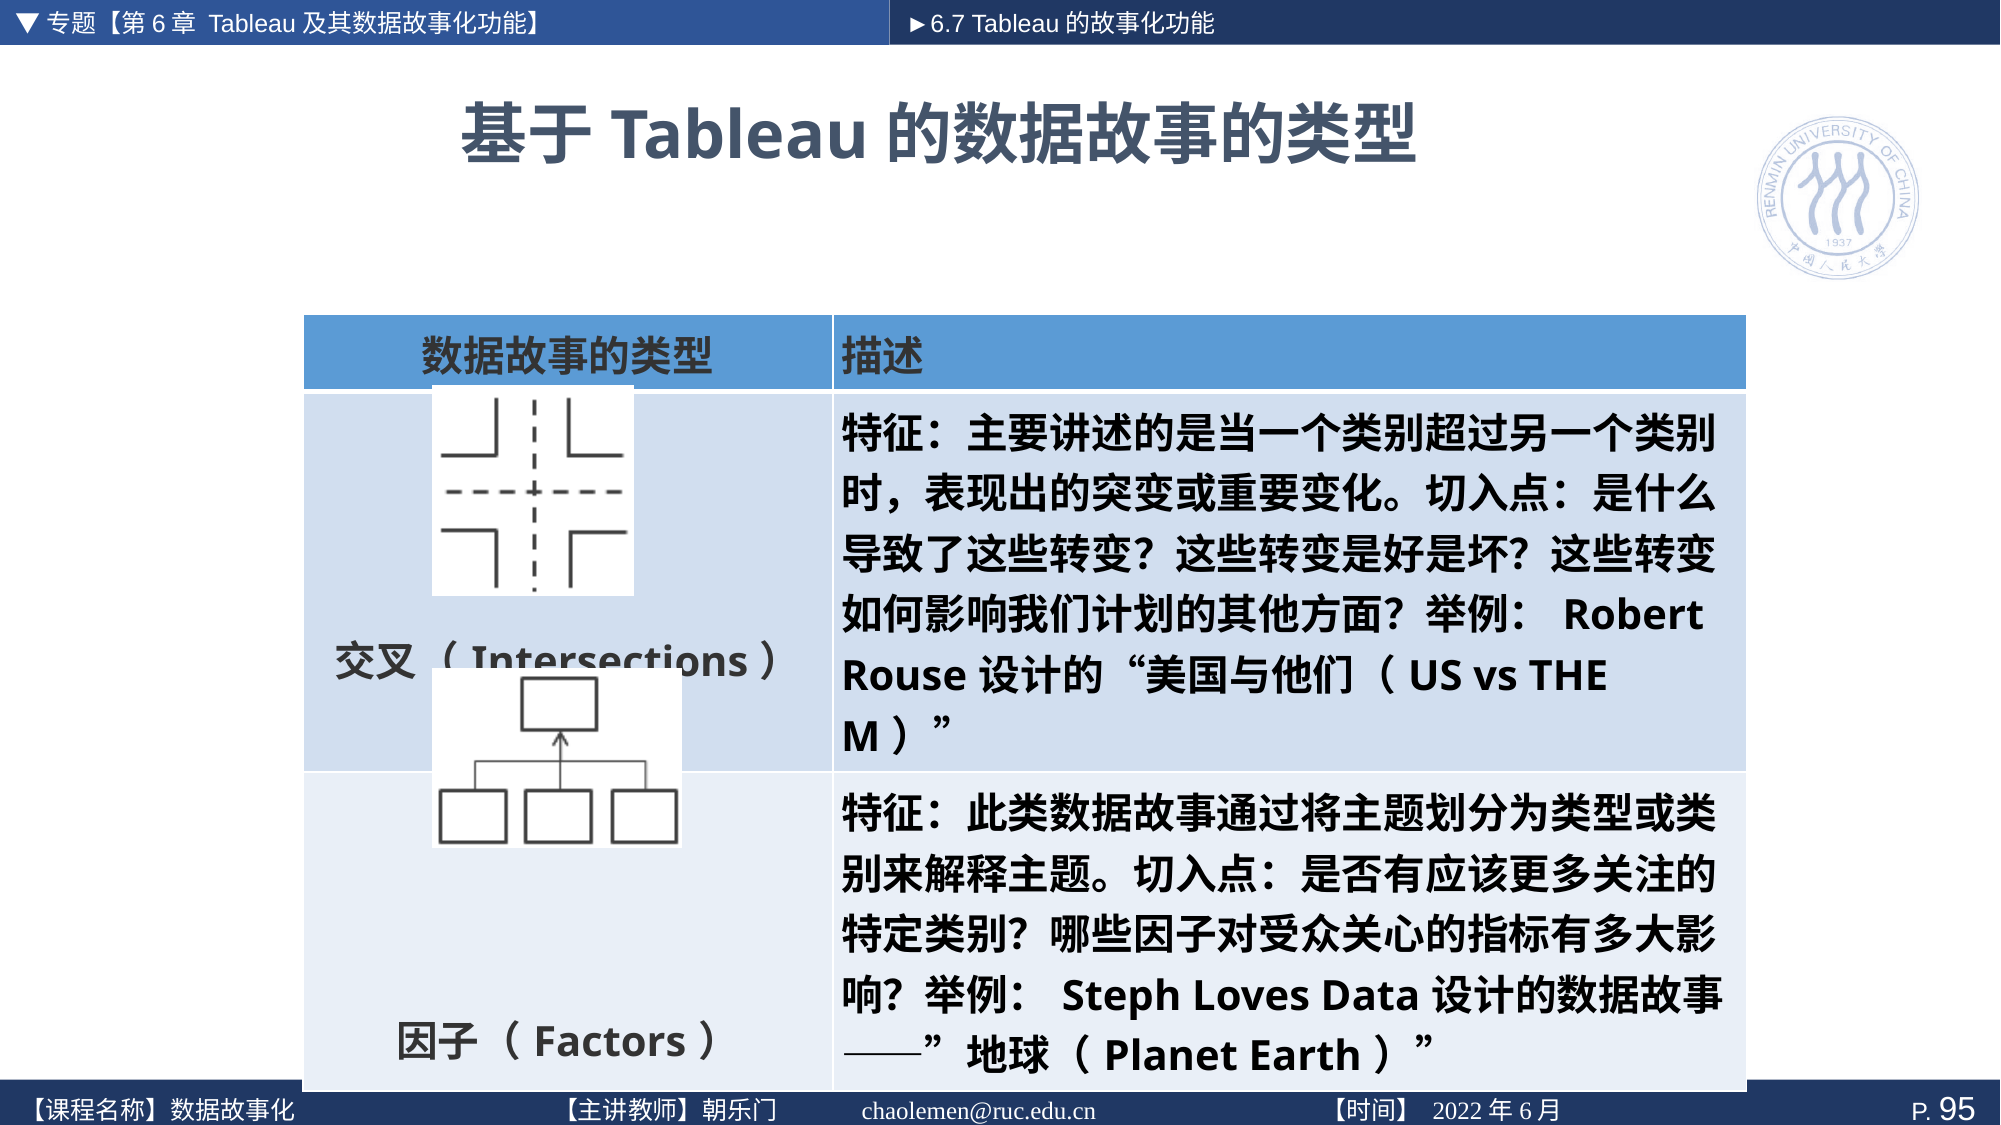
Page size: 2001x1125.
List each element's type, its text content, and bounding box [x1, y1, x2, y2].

table_header 数据故事的类型 [304, 315, 832, 389]
picture [432, 668, 682, 848]
list ▼专题【第6章 Tableau及其数据故事化功能】 [0, 0, 725, 43]
table_cell 因子（Factors） [304, 773, 832, 1090]
table_cell 特征：此类数据故事通过将主题划分为类型或类别来解释主题。切入点：是否有应该更多关注的特定类别？哪些因子对受众关心的指标有多大影响？举例：Steph Loves Data设计的数据故事——”地球（Planet Earth）” [834, 773, 1746, 1090]
picture [432, 385, 634, 596]
title 基于Tableau的数据故事的类型 [64, 64, 1816, 200]
table_cell 特征：主要讲述的是当一个类别超过另一个类别时，表现出的突变或重要变化。切入点：是什么导致了这些转变？这些转变是好是坏？这些转变如何影响我们计划的其他方面？举例：Robert Rouse设计的“美国与他们（US vs THEM）” [834, 394, 1746, 771]
table_header 描述 [834, 315, 1746, 389]
list ►6.7 Tableau的故事化功能 [890, 0, 1249, 43]
table_cell 交叉（Intersections） [304, 394, 832, 771]
